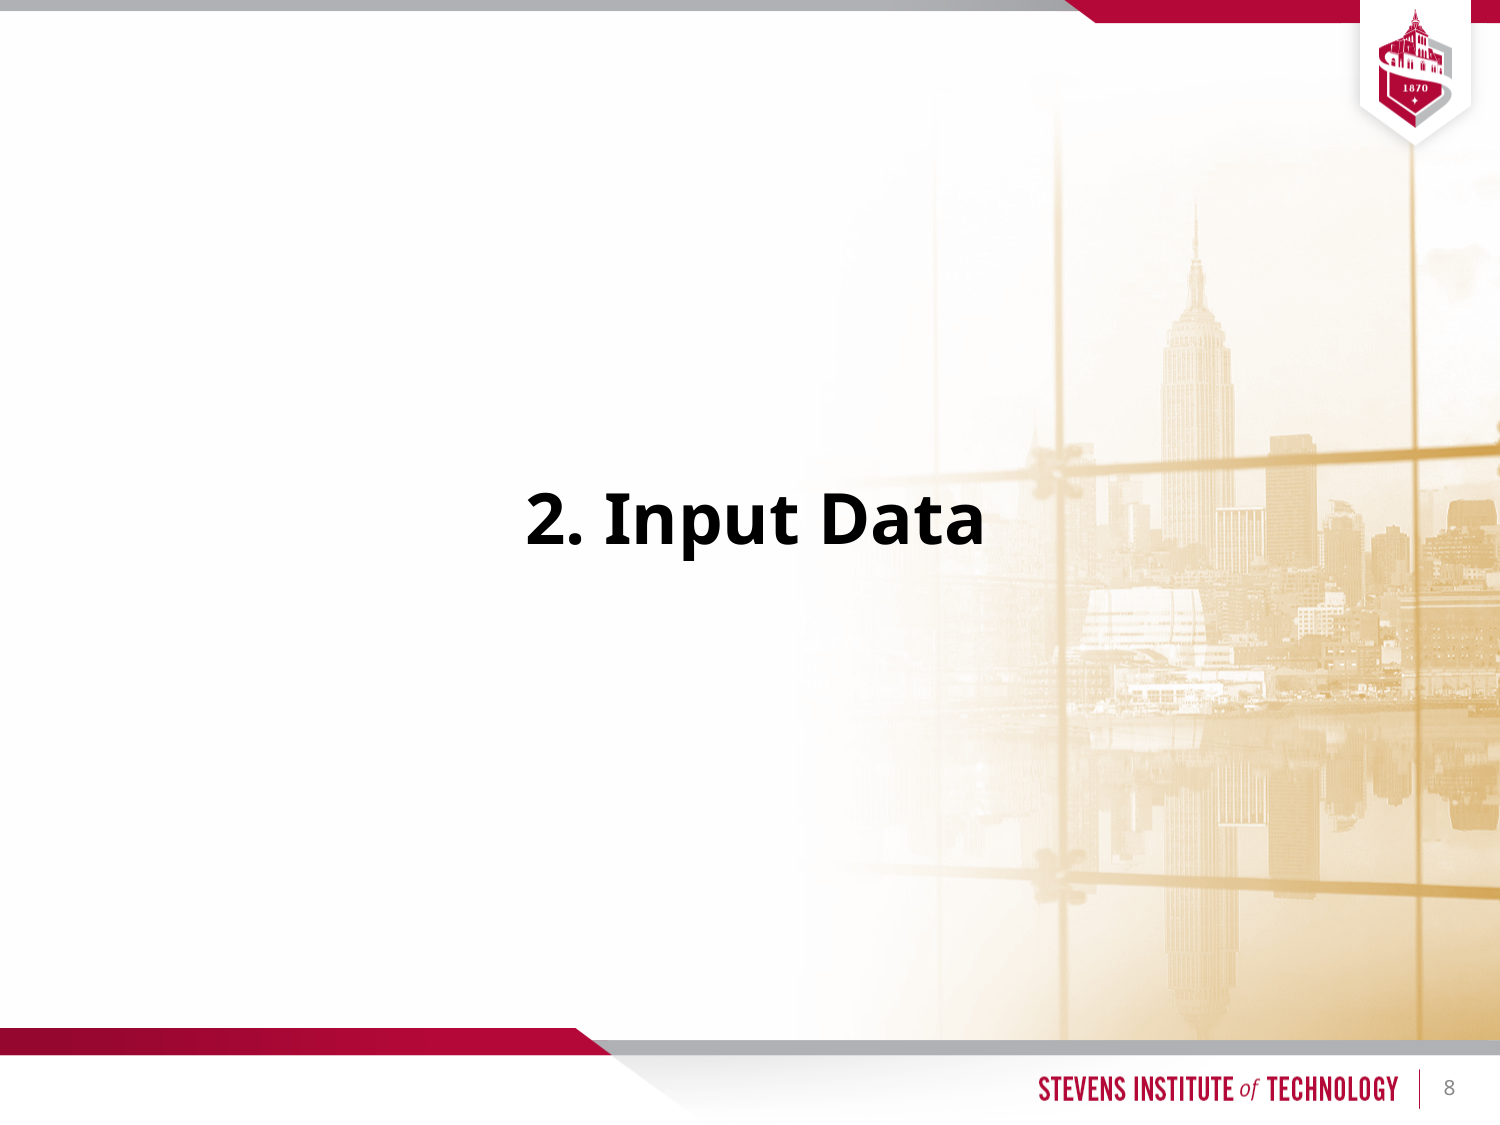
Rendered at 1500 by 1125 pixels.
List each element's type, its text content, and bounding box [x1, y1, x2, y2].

picture [0, 0, 1500, 1125]
slide_number ‹#› [1428, 1071, 1490, 1108]
title 2. Input Data [69, 458, 1369, 647]
